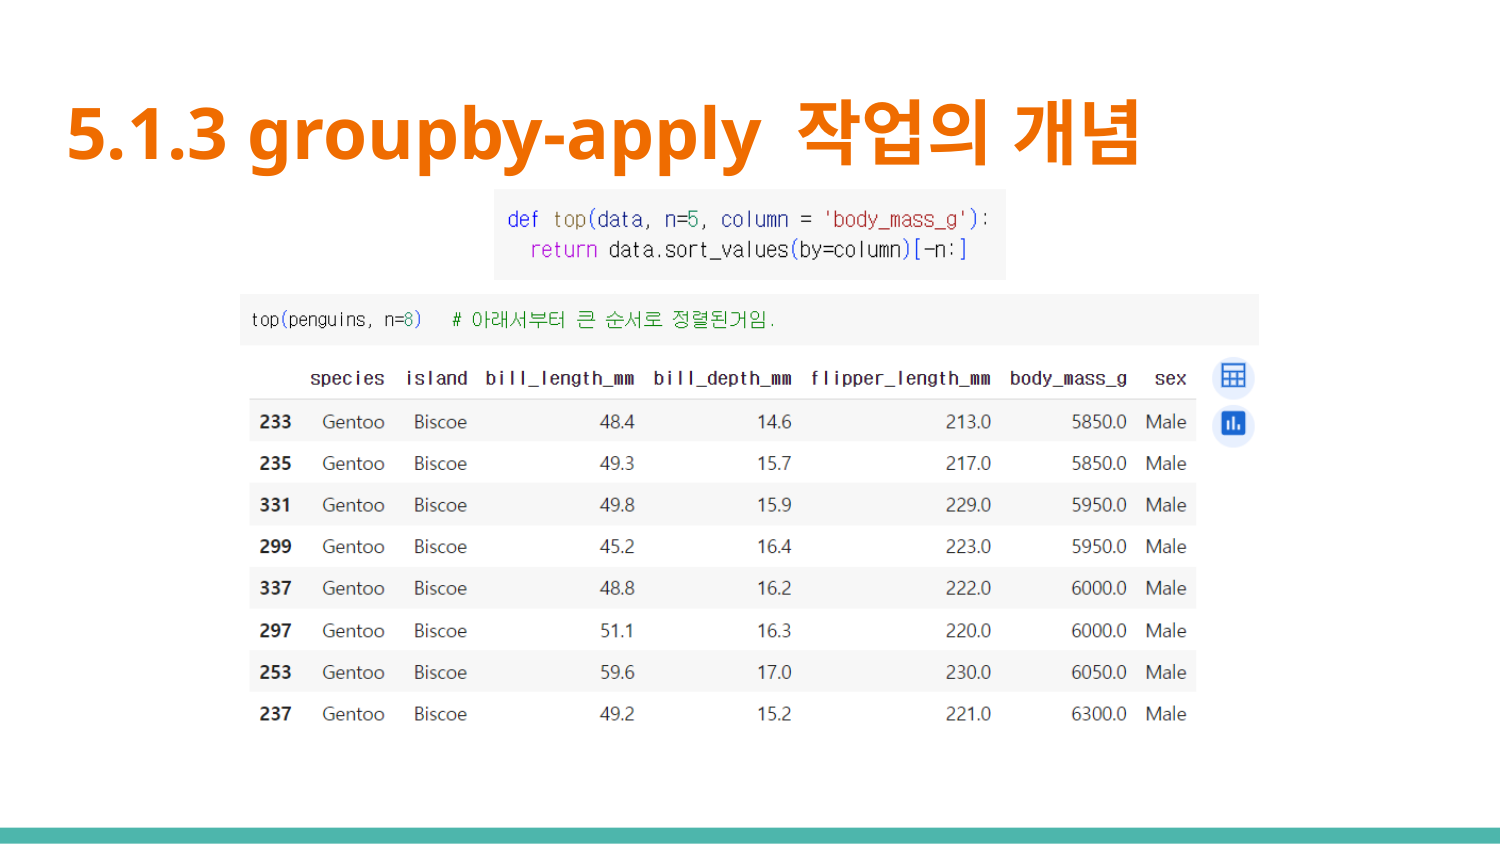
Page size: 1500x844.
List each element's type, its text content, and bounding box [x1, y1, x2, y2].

picture [494, 188, 1006, 281]
title 5.1.3 groupby-apply 작업의 개념 [51, 72, 1449, 189]
picture [240, 292, 1260, 745]
